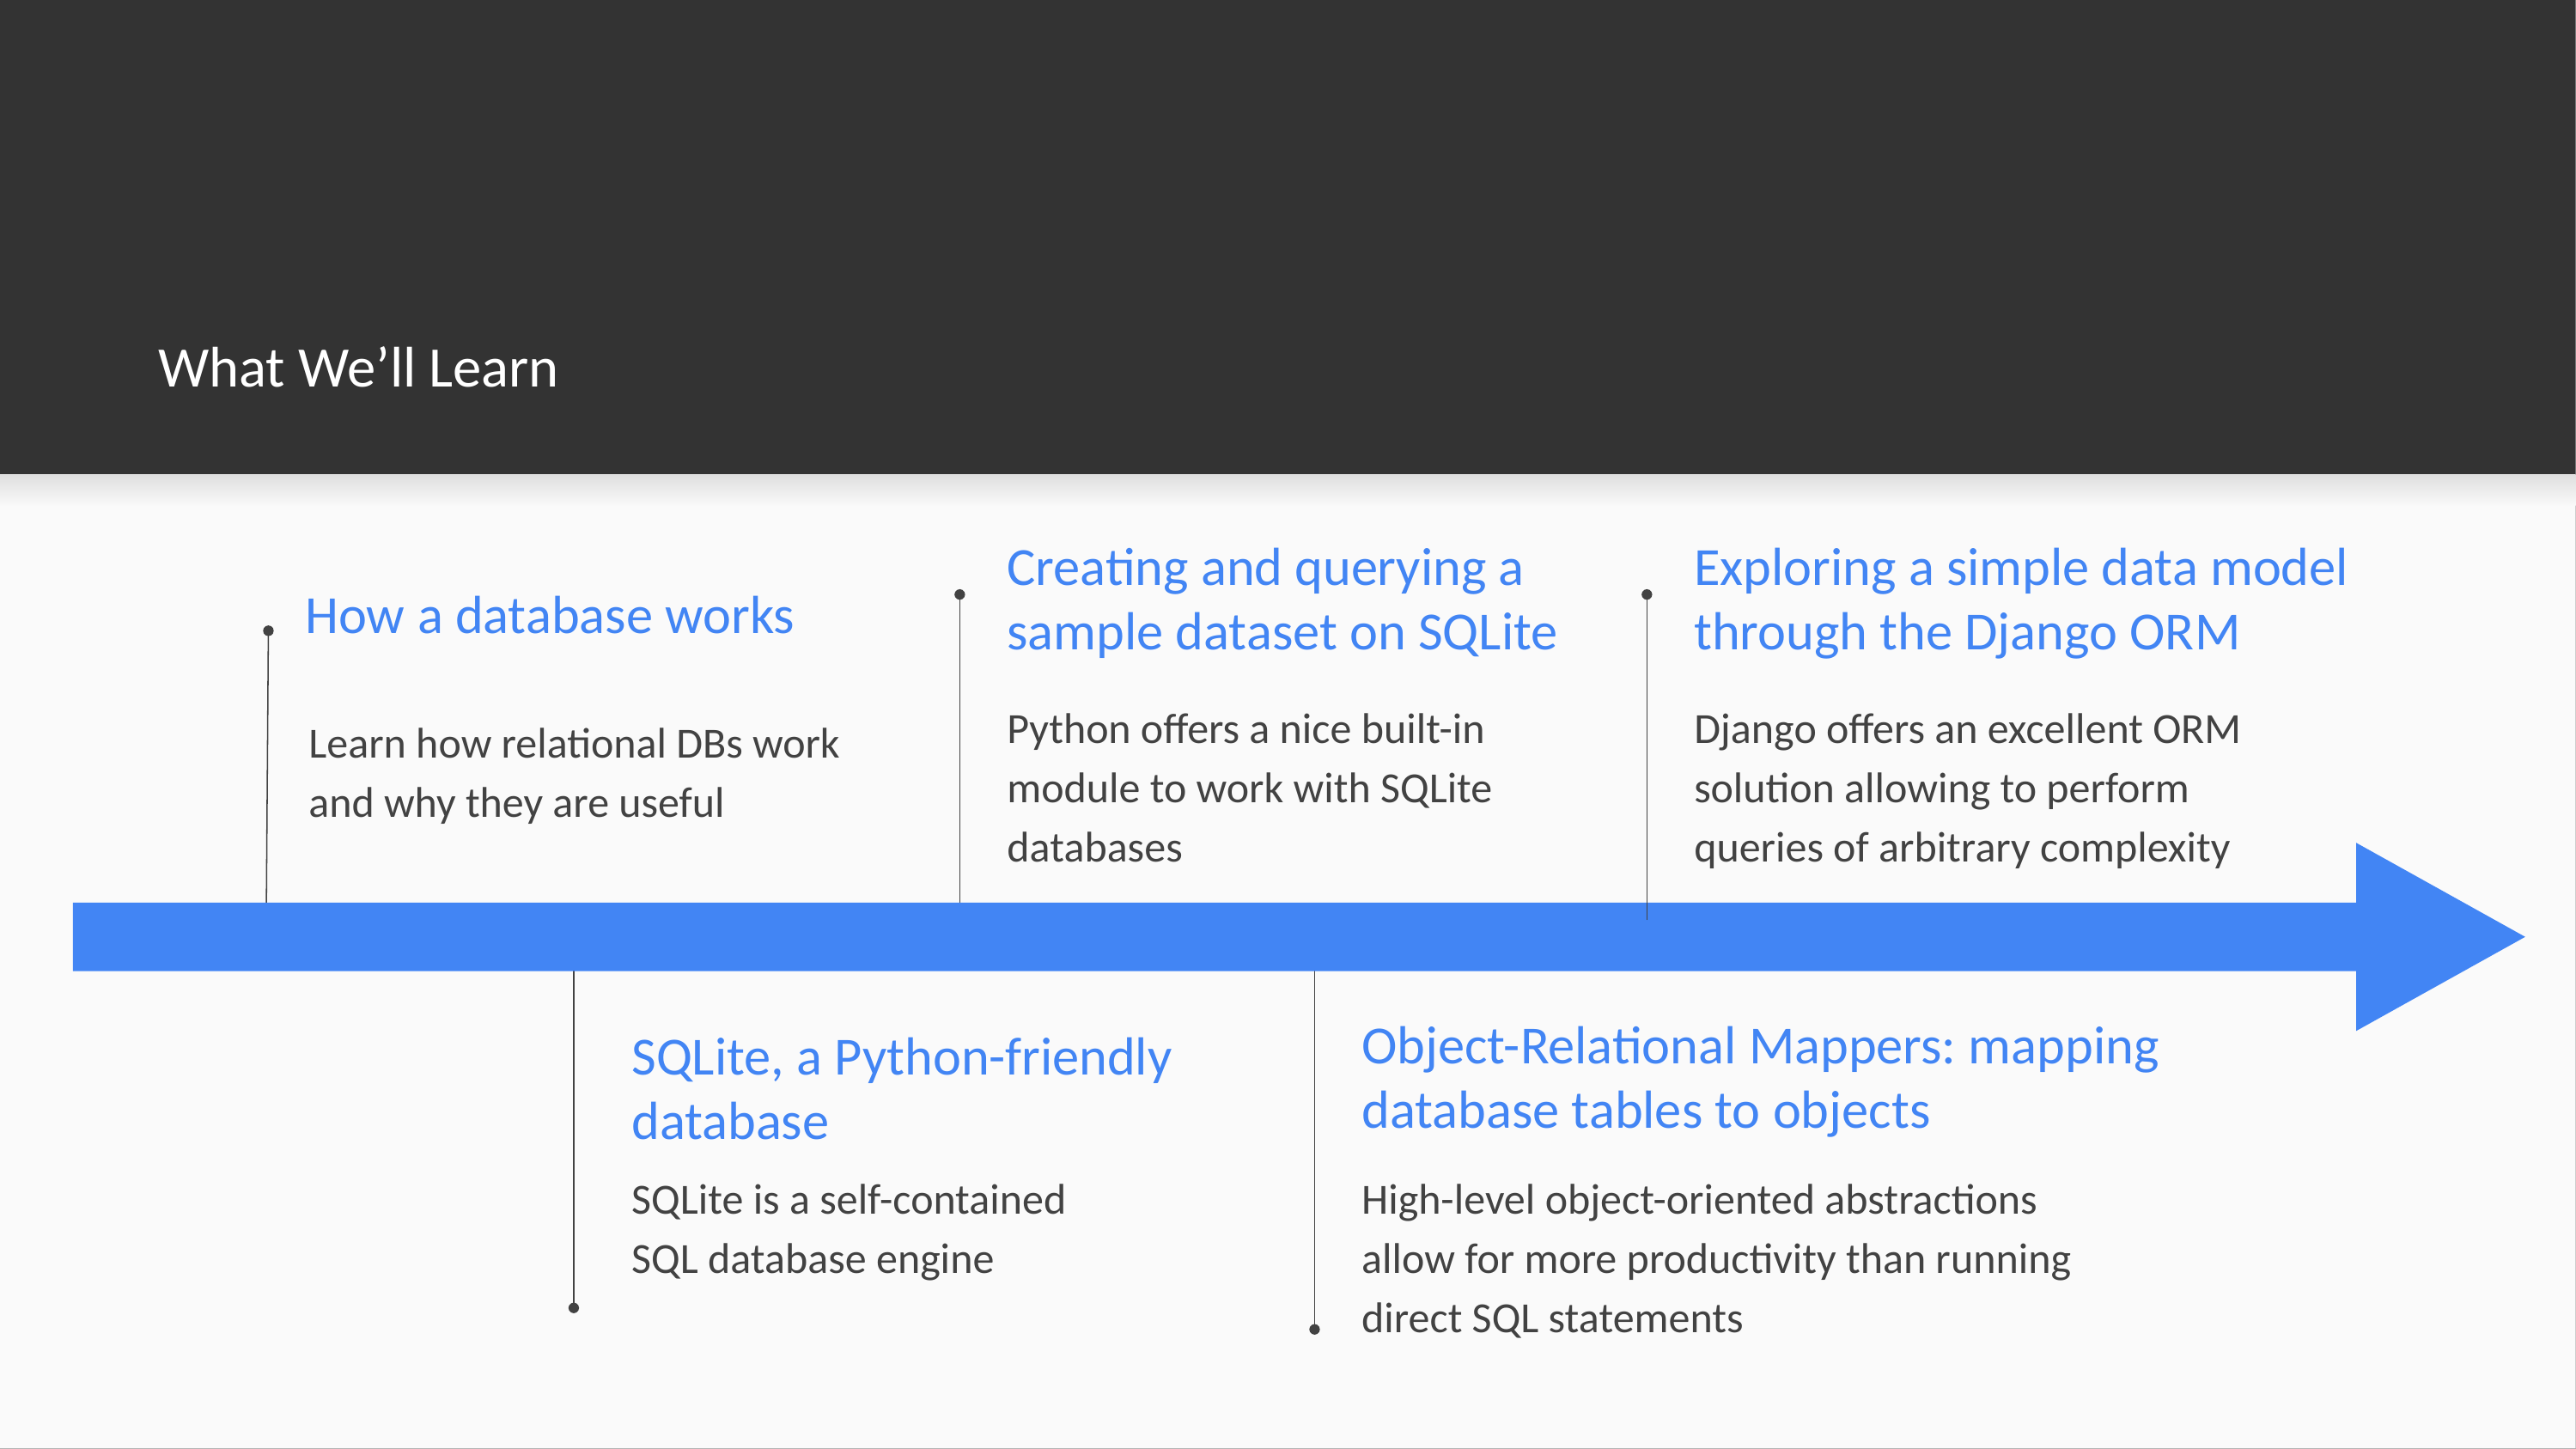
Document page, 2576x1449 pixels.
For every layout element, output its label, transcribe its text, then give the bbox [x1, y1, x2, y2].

title Object-Relational Mappers: mapping database tables to objects [1336, 1041, 2201, 1169]
list SQLite is a self-contained SQL database engine [606, 1137, 1160, 1300]
title Exploring a simple data model through the Django ORM [1668, 541, 2409, 652]
list Python offers a nice built-in module to work with SQLite databases [981, 667, 1574, 831]
title SQLite, a Python-friendly database [606, 1041, 1232, 1142]
title Creating and querying a sample dataset on SQLite [981, 541, 1607, 652]
list High-level object-oriented abstractions allow for more productivity than running direct SQL statements [1336, 1137, 2154, 1368]
list Django offers an excellent ORM solution allowing to perform queries of arbitrary complexity [1668, 667, 2332, 831]
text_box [72, 842, 2526, 1032]
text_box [265, 630, 269, 842]
title How a database works [279, 530, 873, 694]
list Learn how relational DBs work and why they are useful [283, 681, 876, 842]
title What We’ll Learn [132, 208, 2450, 424]
